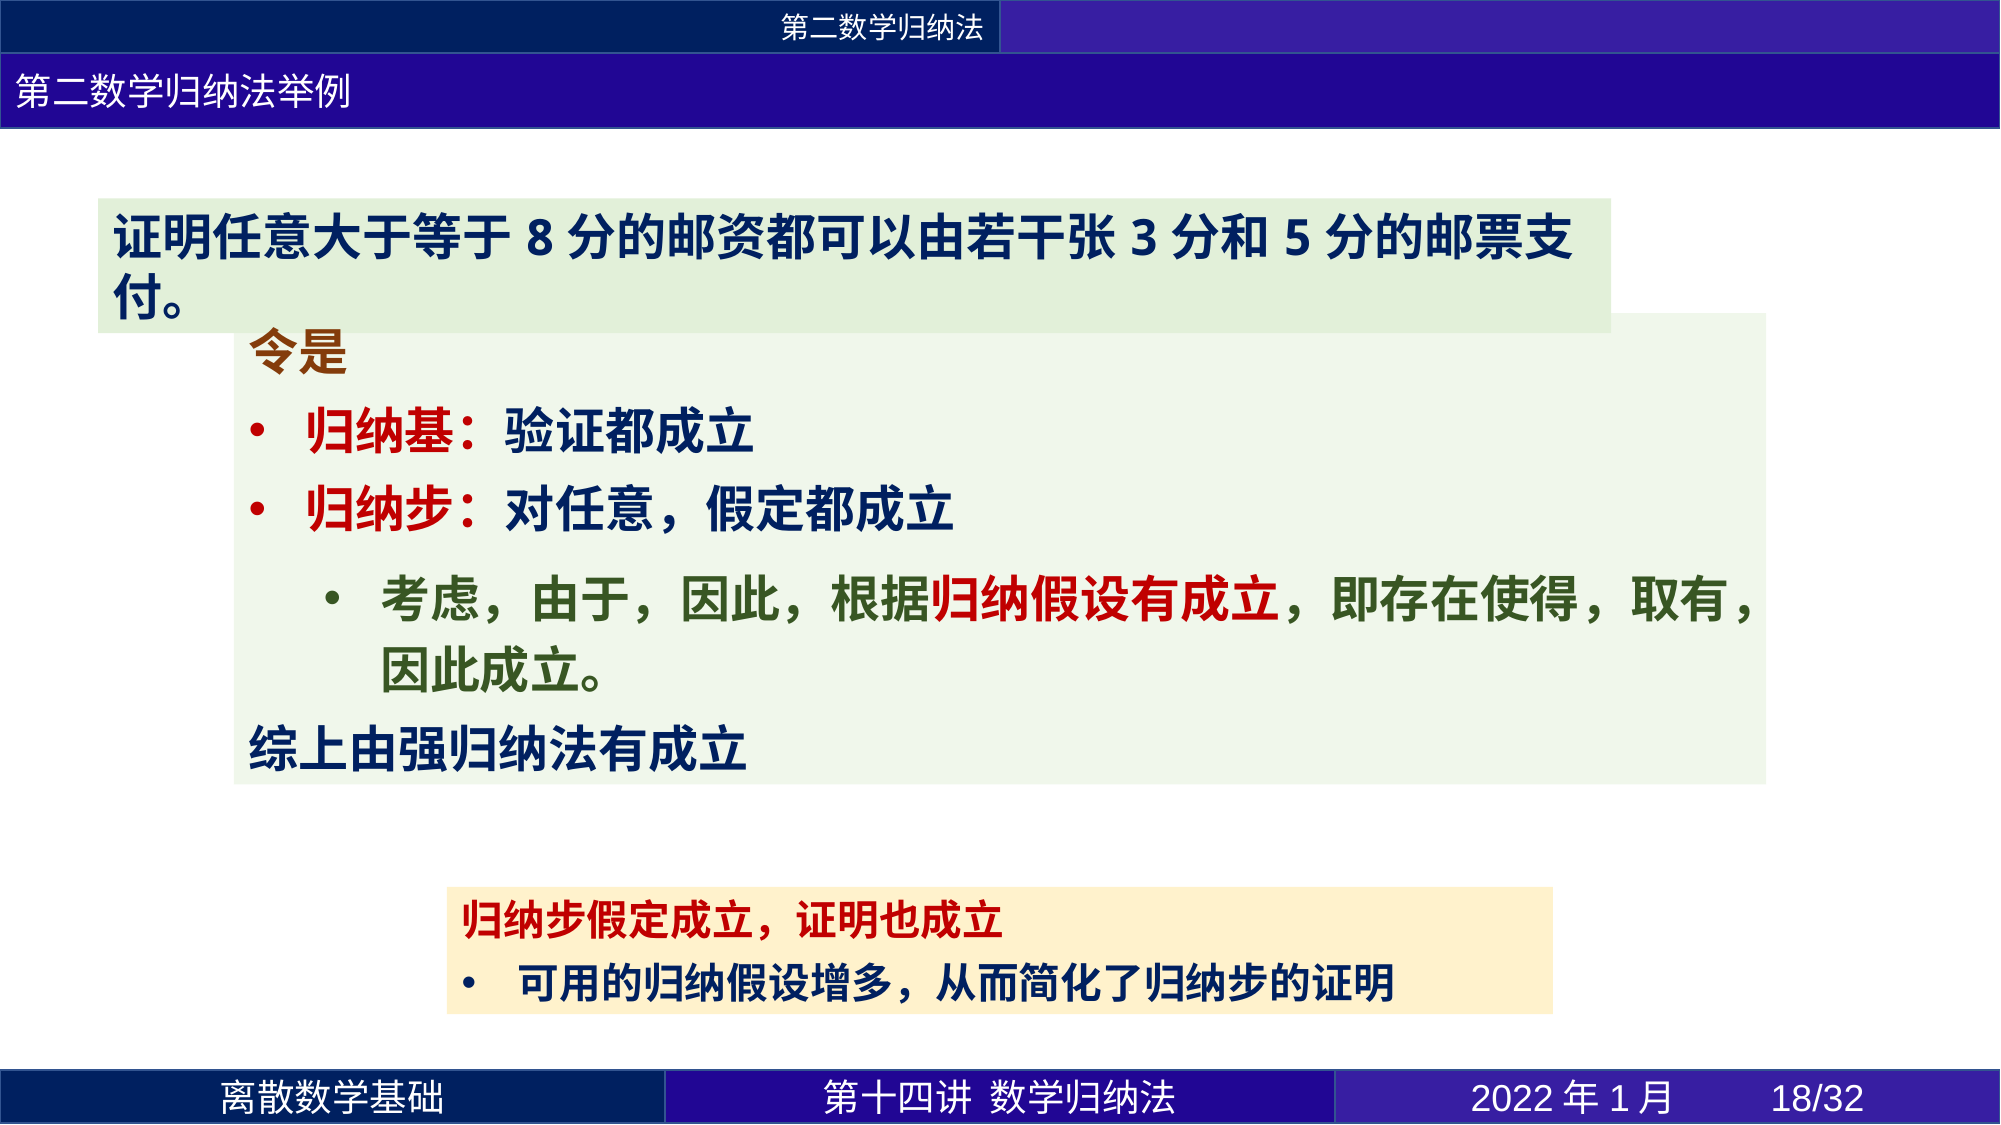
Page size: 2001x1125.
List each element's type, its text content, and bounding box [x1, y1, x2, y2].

text_box [999, 0, 2000, 52]
text_box 2022年1月 18/32 [1334, 1069, 2000, 1124]
text_box 证明任意大于等于8分的邮资都可以由若干张3分和5分的邮票支付。 [98, 198, 1612, 334]
text_box 第二数学归纳法 [0, 0, 999, 52]
text_box 第十四讲 数学归纳法 [664, 1069, 1334, 1124]
text_box 第二数学归纳法举例 [0, 52, 2000, 129]
text_box 离散数学基础 [0, 1069, 664, 1124]
